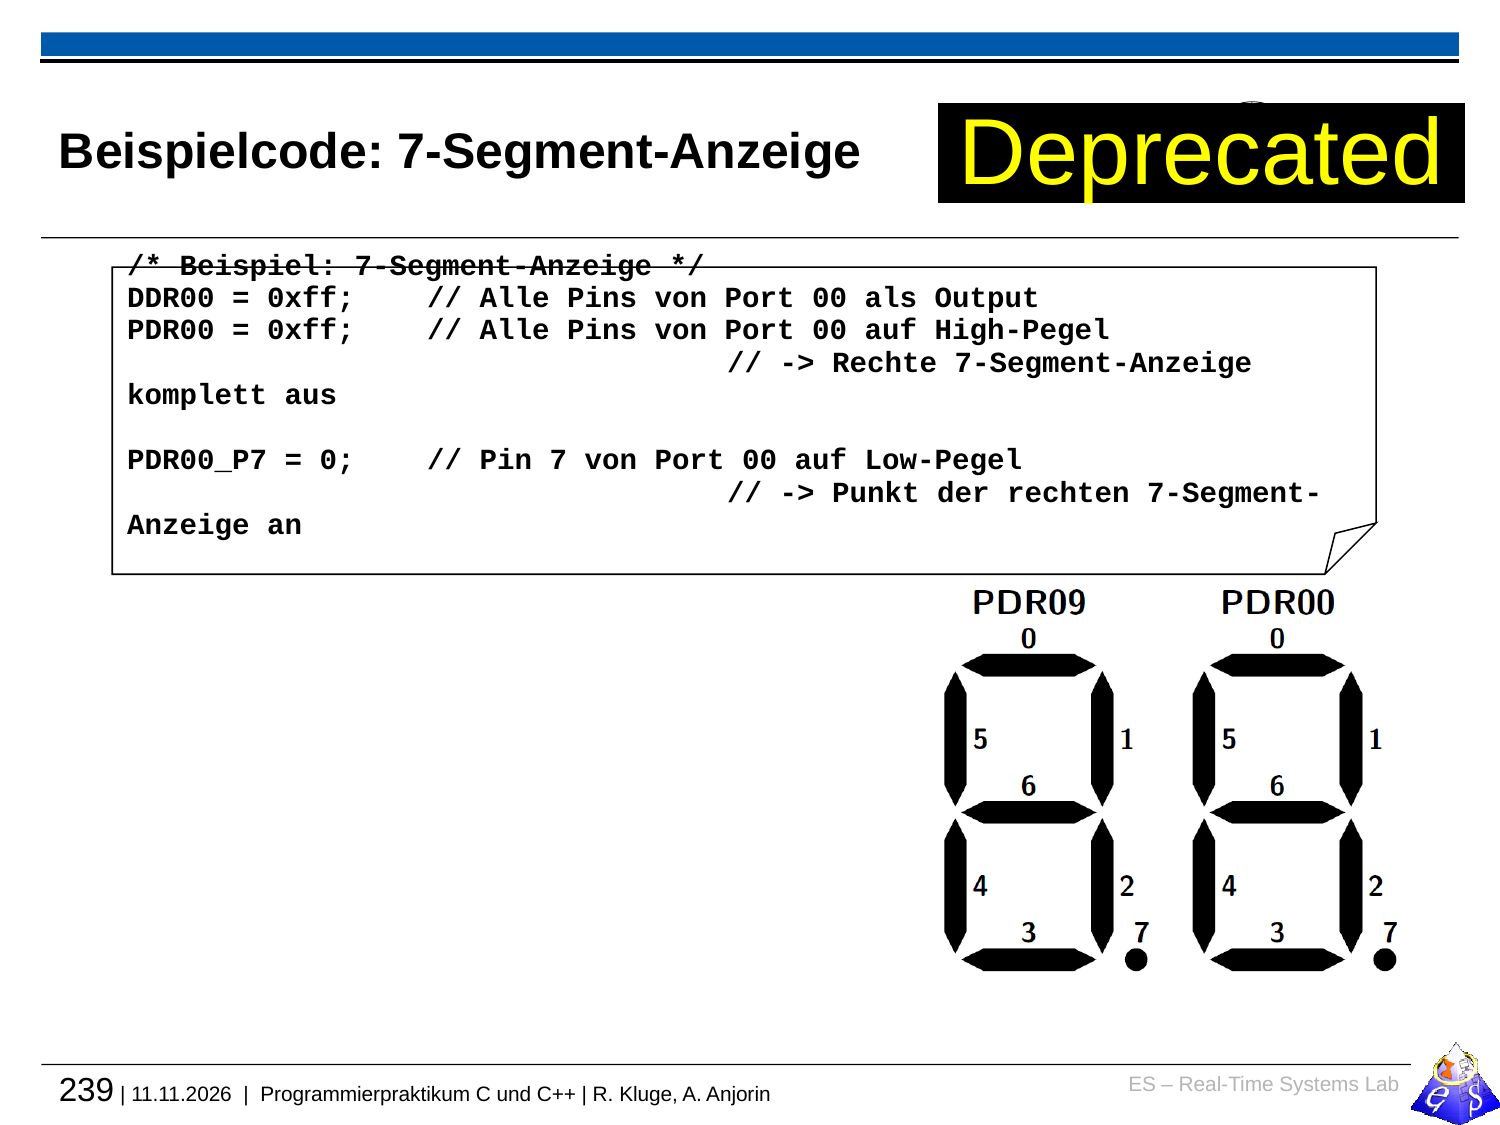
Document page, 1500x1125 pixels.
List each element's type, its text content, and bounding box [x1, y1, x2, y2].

title Beispielcode: 7-Segment-Anzeige [58, 80, 1187, 218]
picture [926, 573, 1411, 991]
text_box /* Beispiel: 7-Segment-Anzeige */ DDR00 = 0xff; // Alle Pins von Port 00 als Output PDR00 = 0xff; // Alle Pins von Port 00 auf High-Pegel // -> Rechte 7-Segment-Anzeige komplett aus PDR00_P7 = 0; // Pin 7 von Port 00 auf Low-Pegel // -> Punkt der rechten 7-Segment-Anzeige an [112, 267, 1377, 575]
text_box Deprecated [938, 103, 1465, 203]
picture [1187, 84, 1483, 214]
picture [1411, 1041, 1500, 1125]
